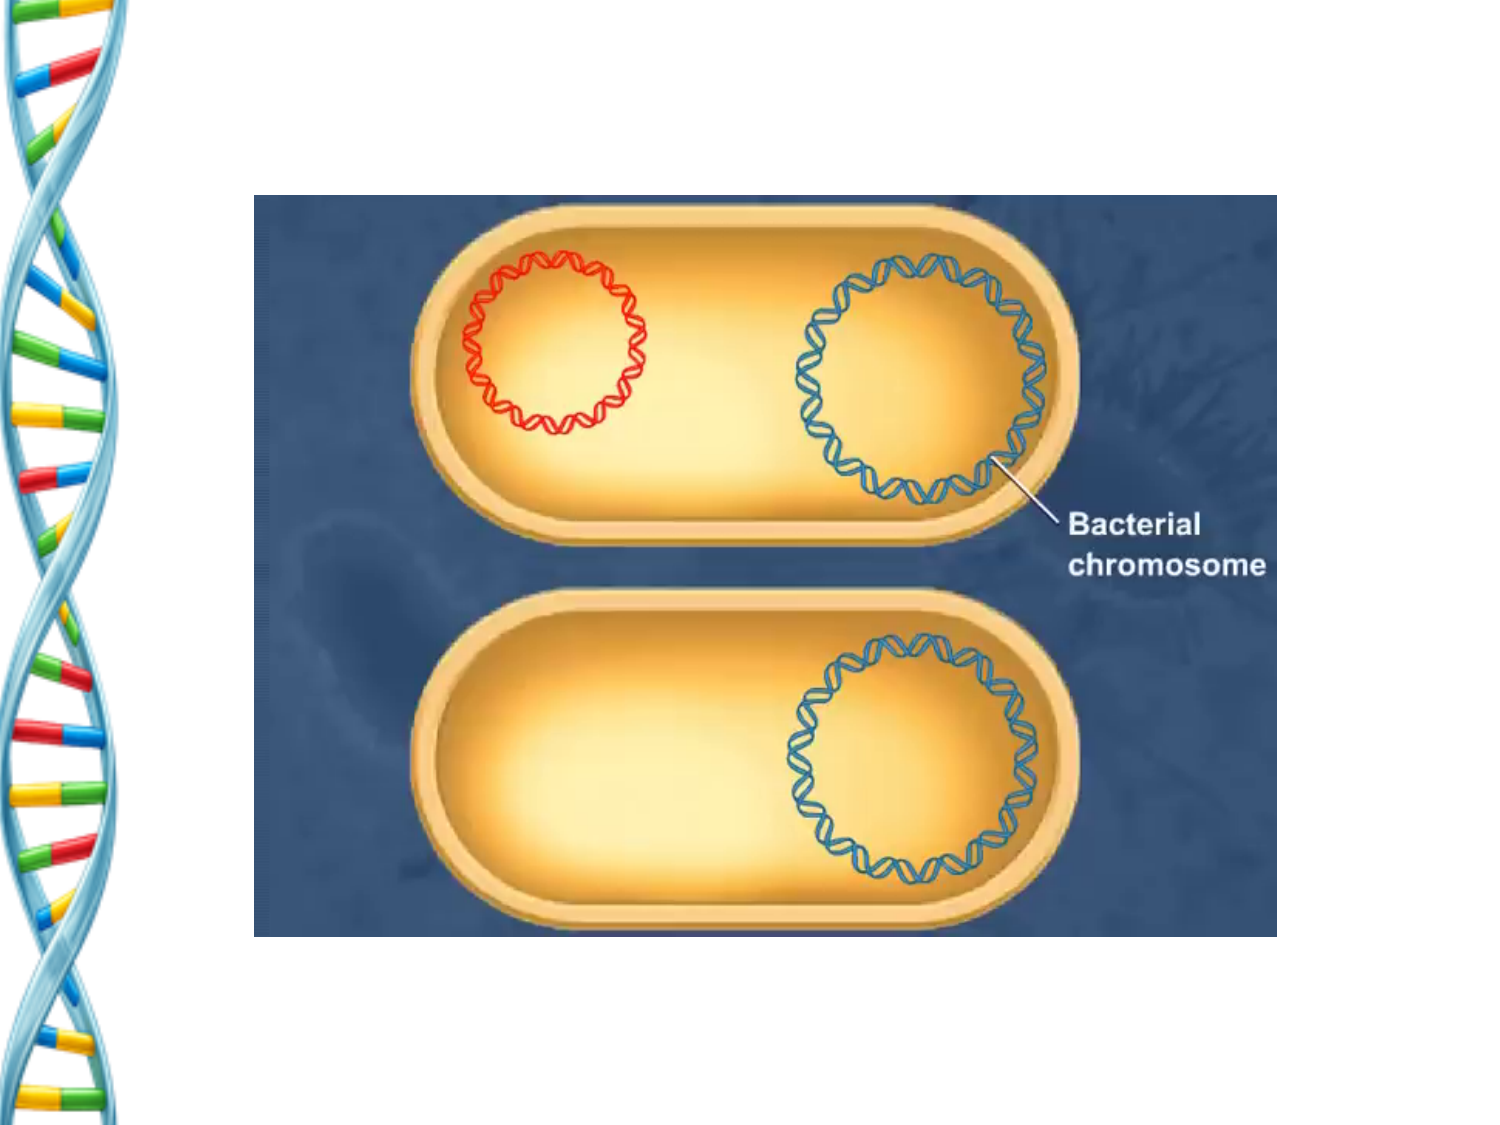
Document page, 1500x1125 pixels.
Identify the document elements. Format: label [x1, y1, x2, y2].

picture [0, 0, 1500, 1125]
list [253, 194, 1279, 938]
